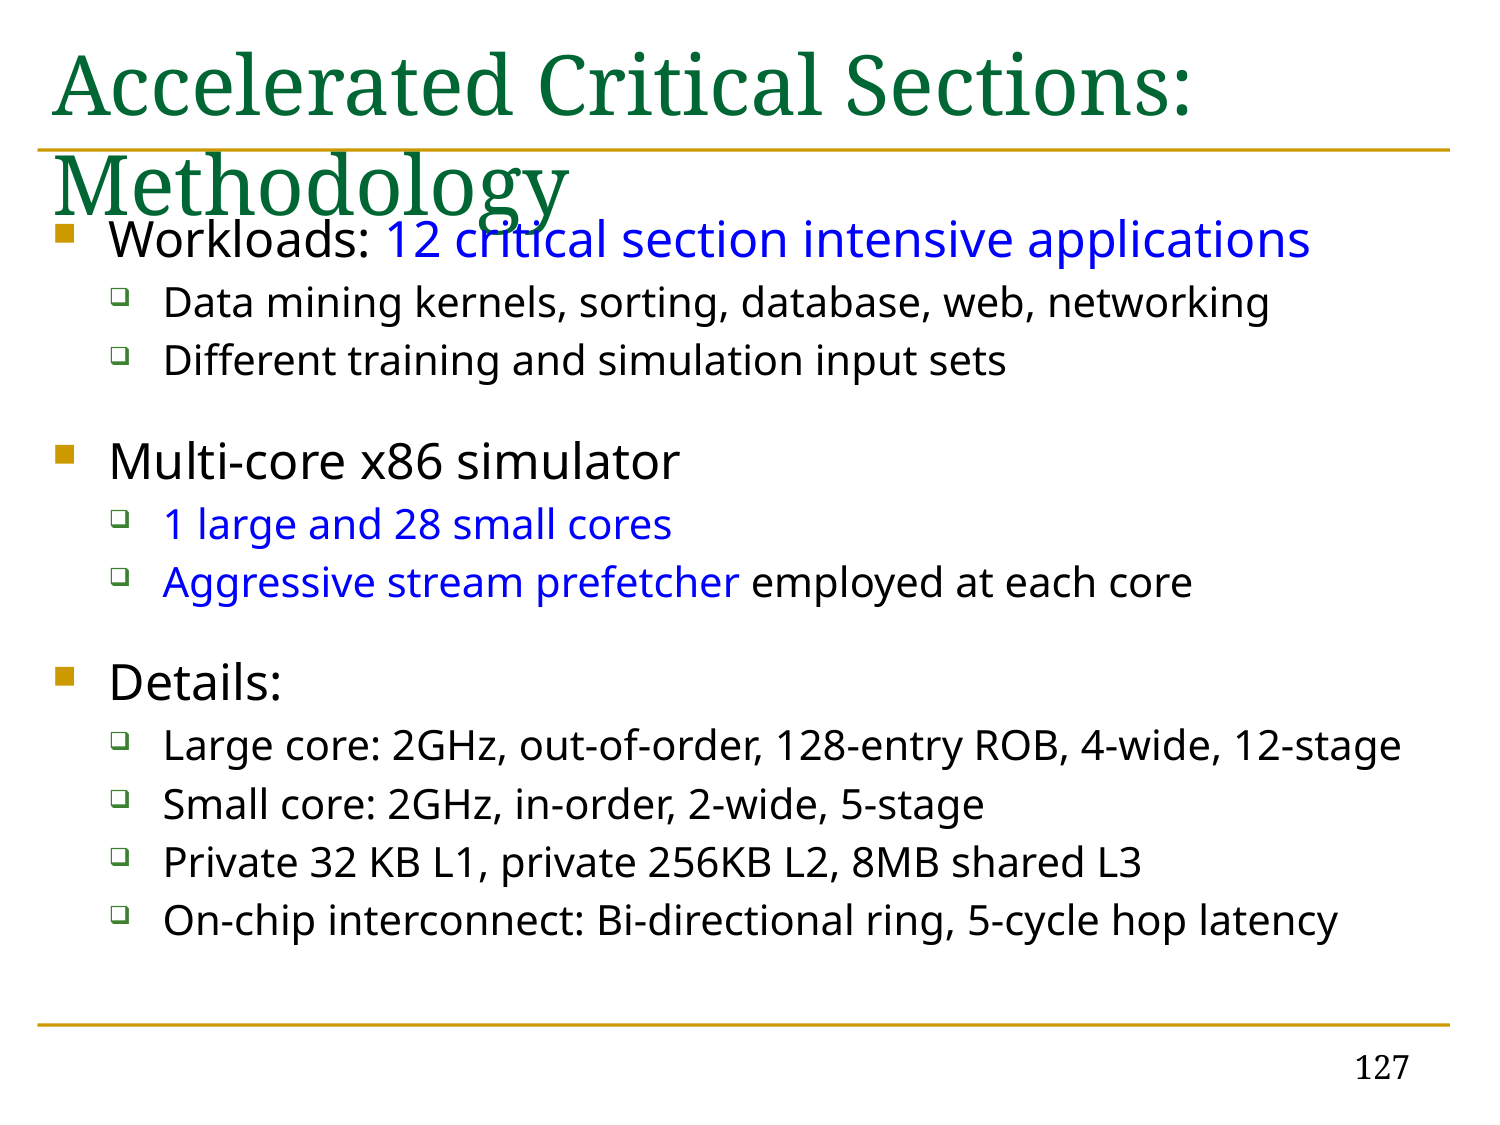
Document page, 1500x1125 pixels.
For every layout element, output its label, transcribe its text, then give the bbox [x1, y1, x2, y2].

slide_number 127 [1074, 1023, 1426, 1100]
list Workloads: 12 critical section intensive applications Data mining kernels, sorting, database, web, networking Different training and simulation input sets Multi-core x86 simulator 1 large and 28 small cores Aggressive stream prefetcher employed at each core Details: Large core: 2GHz, out-of-order, 128-entry ROB, 4-wide, 12-stage Small core: 2GHz, in-order, 2-wide, 5-stage Private 32 KB L1, private 256KB L2, 8MB shared L3 On-chip interconnect: Bi-directional ring, 5-cycle hop latency [37, 200, 1450, 1025]
title Accelerated Critical Sections: Methodology [37, 24, 1500, 175]
